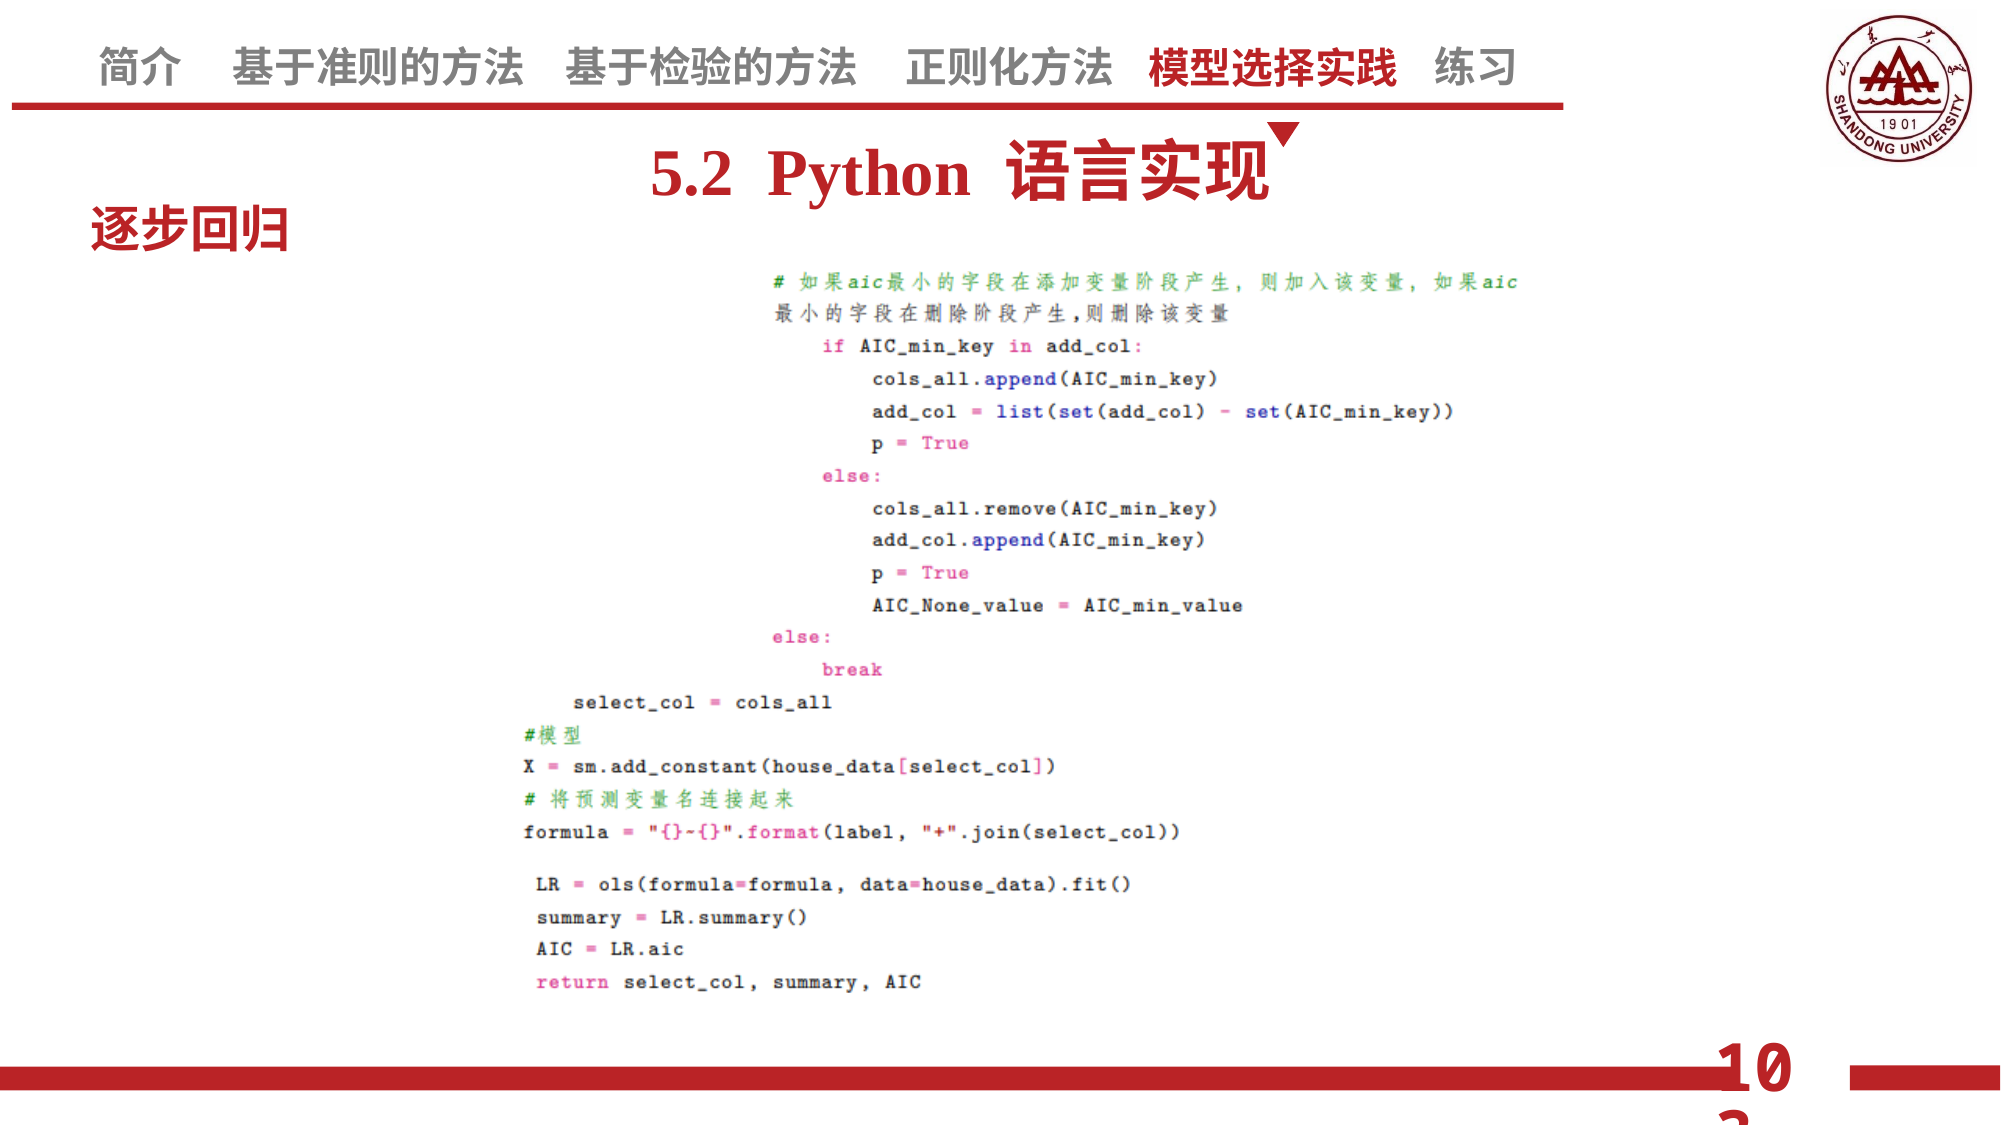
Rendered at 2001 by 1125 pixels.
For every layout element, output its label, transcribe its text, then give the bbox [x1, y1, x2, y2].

text_box 逐步回归 [75, 189, 1078, 265]
text_box 5.2 Python 语言实现 [623, 121, 1626, 217]
picture [470, 270, 1530, 1004]
picture [1820, 9, 1977, 167]
